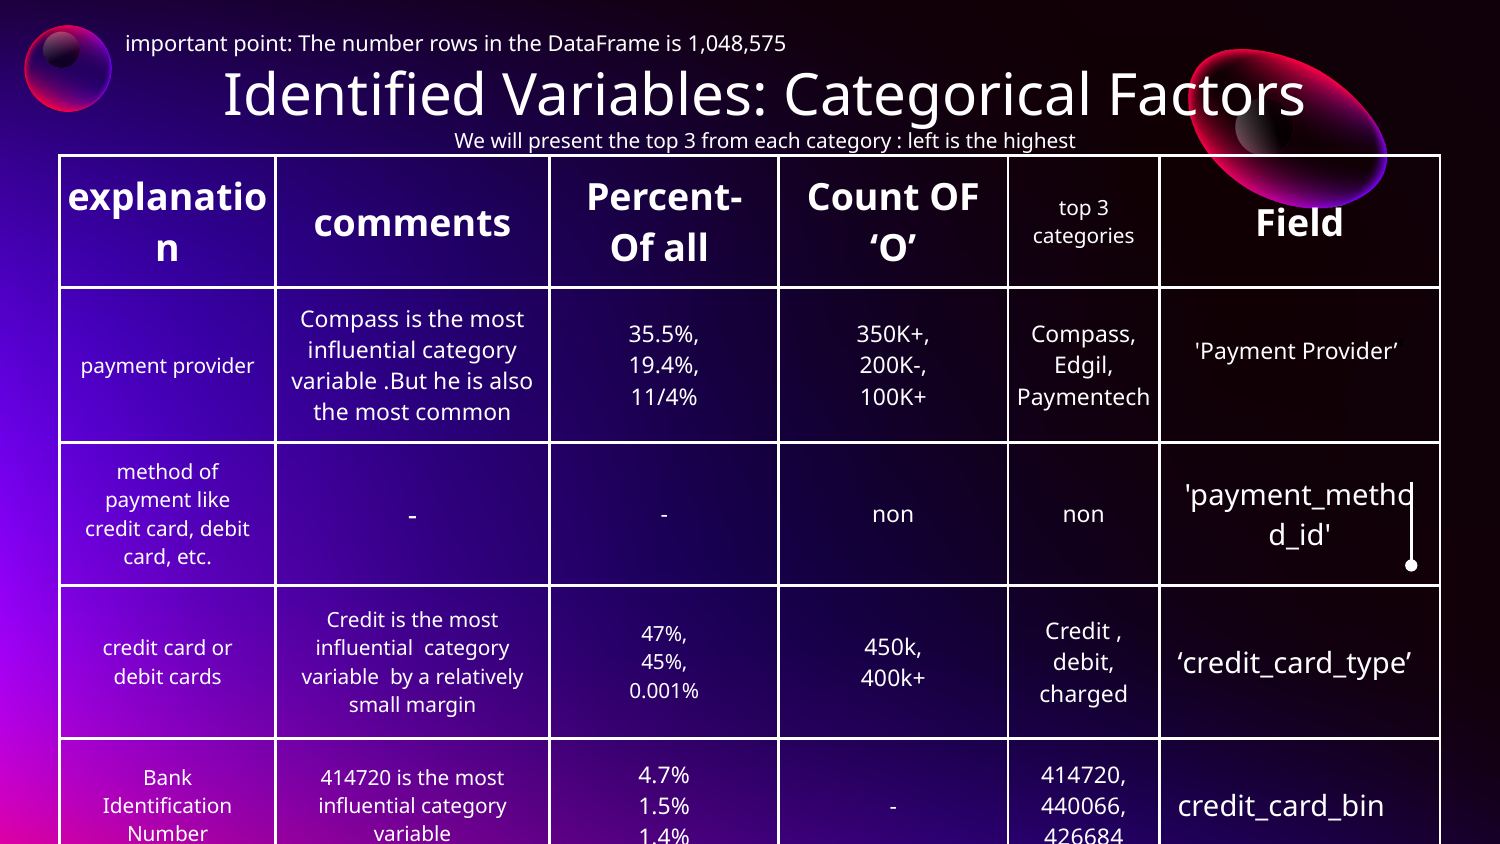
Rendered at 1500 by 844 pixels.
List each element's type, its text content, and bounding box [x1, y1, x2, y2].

table_header comments [277, 157, 548, 286]
table_cell payment provider [61, 289, 274, 441]
table_cell Bank Identification Number [61, 740, 274, 844]
table_cell Credit , debit, charged [1009, 587, 1158, 737]
table_cell non [1009, 444, 1158, 584]
picture [0, 0, 1500, 844]
table_cell 47%, 45%, 0.001% [551, 587, 777, 737]
table_cell 414720, 440066, 426684 [1009, 740, 1158, 844]
table_cell 4.7% 1.5% 1.4% [551, 740, 777, 844]
table_cell - [551, 444, 777, 584]
table_cell 450k, 400k+ [780, 587, 1007, 737]
table_cell credit_card_bin [1161, 740, 1439, 844]
table_cell credit card or debit cards [61, 587, 274, 737]
table_cell ‘credit_card_type’ [1161, 587, 1439, 737]
text_box important point: The number rows in the DataFrame is 1,048,575 [110, 21, 861, 63]
table_cell Compass is the most influential category variable .But he is also the most common [277, 289, 548, 441]
table_cell - [277, 444, 548, 584]
table_header Field [1161, 157, 1439, 286]
table_cell 35.5%, 19.4%, 11/4% [551, 289, 777, 441]
table_cell - [780, 740, 1007, 844]
table_cell non [780, 444, 1007, 584]
table_cell Compass, Edgil, Paymentech [1009, 289, 1158, 441]
table_header Count OF ‘O’ [780, 157, 1007, 286]
table_cell 'Payment Provider’' [1161, 289, 1439, 441]
table_cell 350K+, 200K-, 100K+ [780, 289, 1007, 441]
table_cell 414720 is the most influential category variable [277, 740, 548, 844]
table_cell 'payment_method_id' [1161, 444, 1439, 584]
table_cell Credit is the most influential category variable by a relatively small margin [277, 587, 548, 737]
table_cell method of payment like credit card, debit card, etc. [61, 444, 274, 584]
title Identified Variables: Categorical Factors We will present the top 3 from each category : left is the highest [163, 42, 1368, 121]
table_header explanation [61, 157, 274, 286]
table_header top 3 categories [1009, 157, 1158, 286]
table_header Percent- Of all [551, 157, 777, 286]
